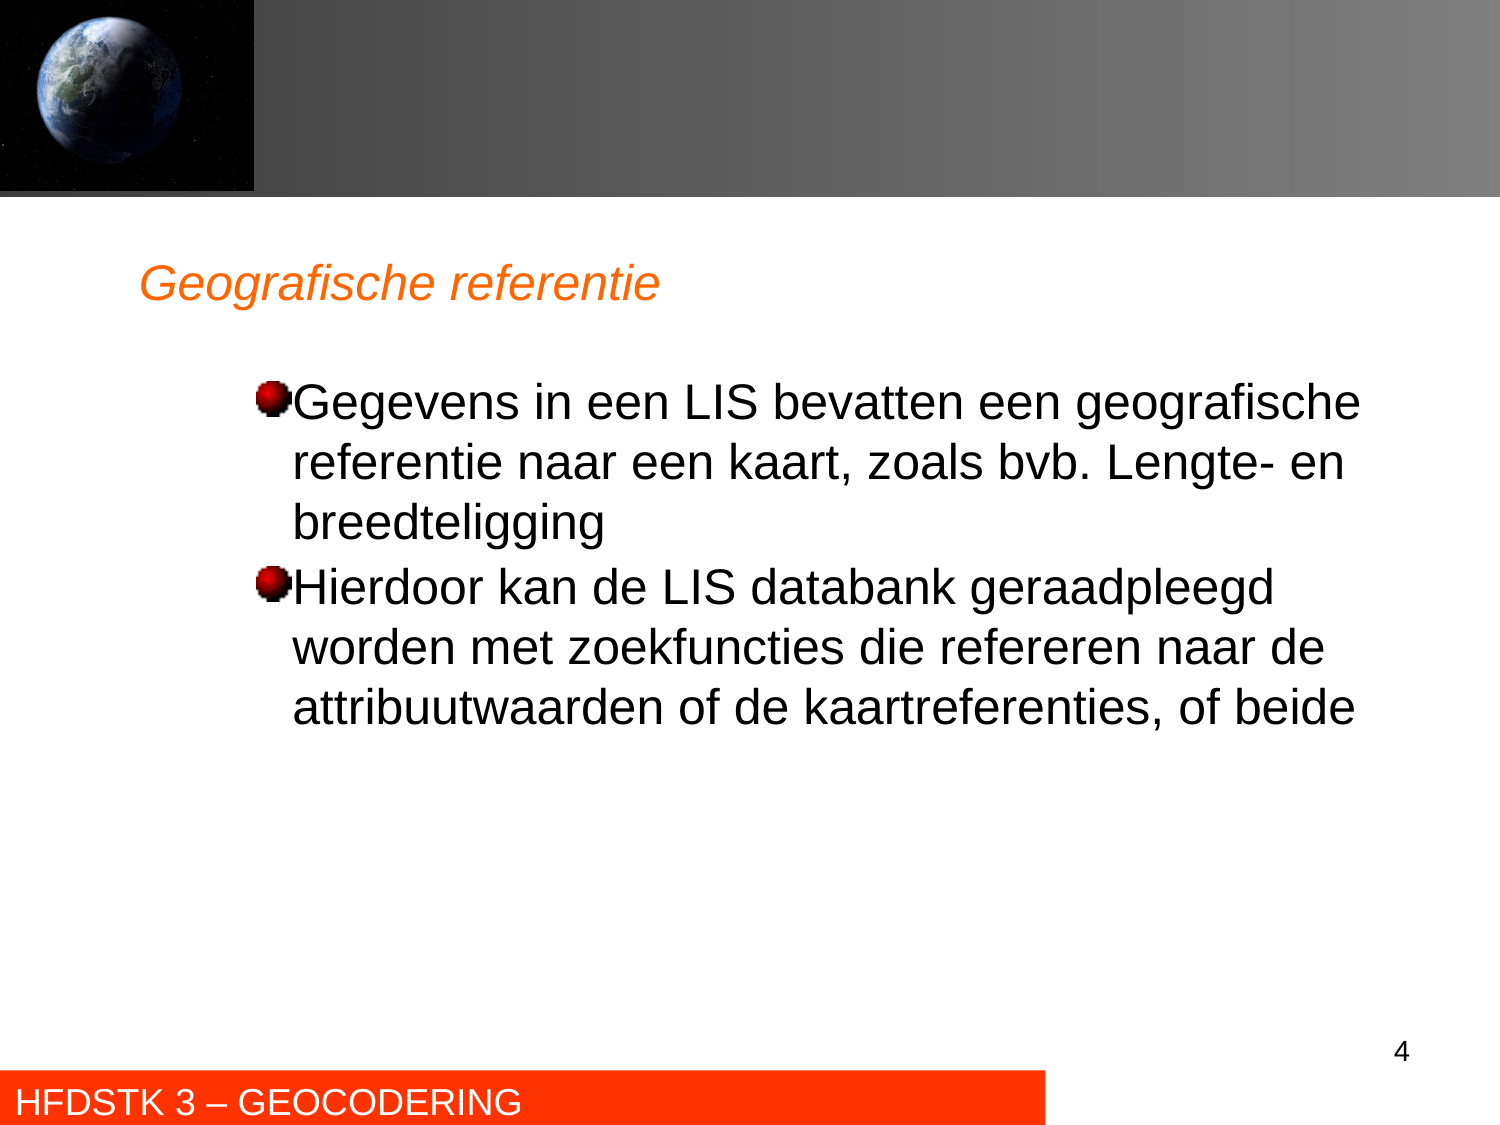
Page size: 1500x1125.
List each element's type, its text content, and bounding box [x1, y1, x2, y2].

slide_number 4 [1074, 1024, 1425, 1103]
text_box Geografische referentie [123, 243, 1199, 319]
text_box [256, 0, 1500, 197]
text_box Gegevens in een LIS bevatten een geografische referentie naar een kaart, zoals bvb. Lengte- en breedteligging Hierdoor kan de LIS databank geraadpleegd worden met zoekfuncties die refereren naar de attribuutwaarden of de kaartreferenties, of beide [242, 361, 1412, 742]
picture [0, 0, 255, 191]
text_box HFDSTK 3 – GEOCODERING [0, 1070, 1034, 1125]
text_box [1034, 1070, 1046, 1125]
picture [256, 566, 292, 602]
picture [256, 381, 292, 417]
